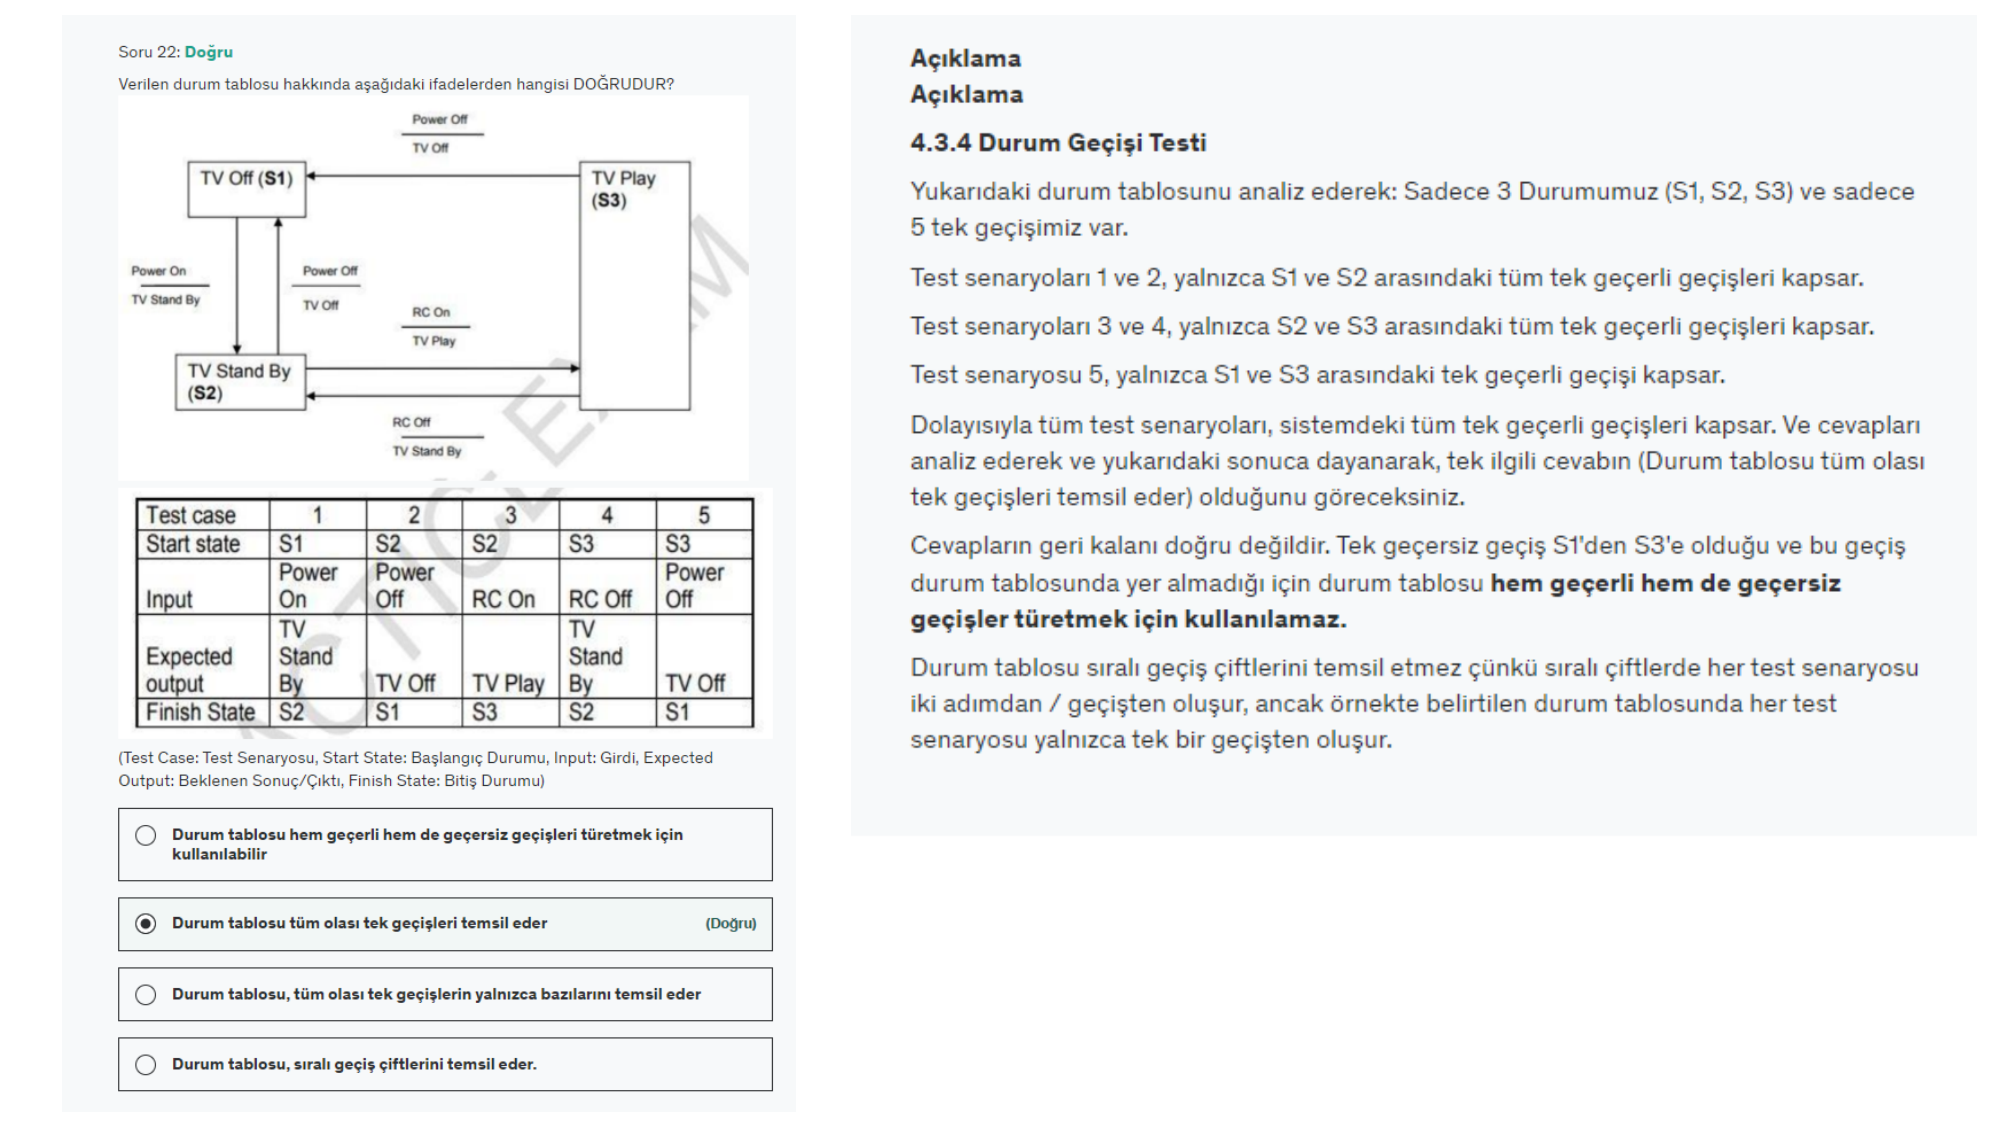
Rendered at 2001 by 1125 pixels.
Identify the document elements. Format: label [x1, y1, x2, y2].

picture [851, 15, 1977, 838]
list [62, 15, 796, 1112]
